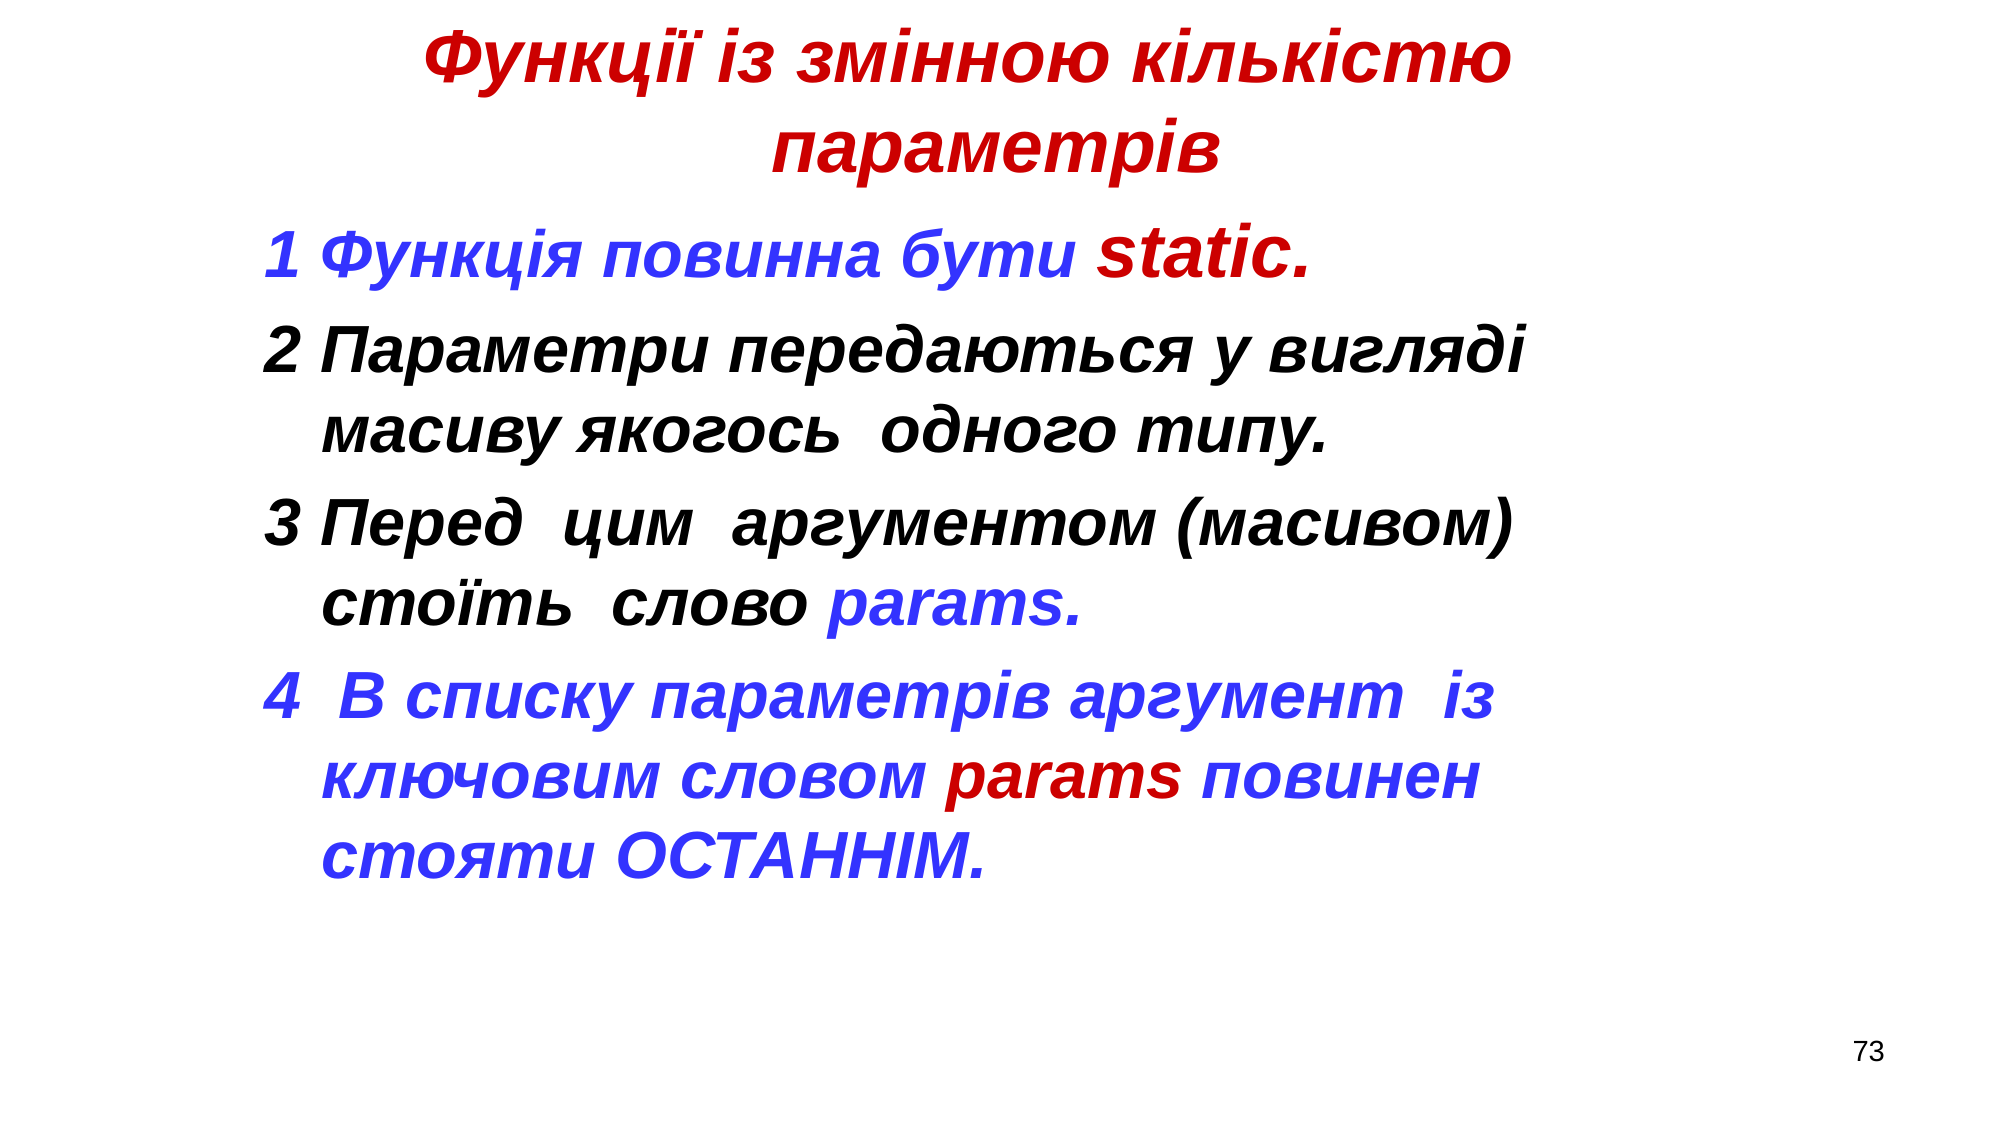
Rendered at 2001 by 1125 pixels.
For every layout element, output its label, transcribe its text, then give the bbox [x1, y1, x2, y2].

list Функції із змінною кількістю параметрів 1 Функція повинна бути static. 2 Параметри передаються у вигляді масиву якогось одного типу. 3 Перед цим аргументом (масивом) стоїть слово params. 4 В списку параметрів аргумент із ключовим словом params повинен стояти ОСТАННІМ. [249, 0, 1688, 1075]
slide_number 73 [1433, 1024, 1900, 1103]
